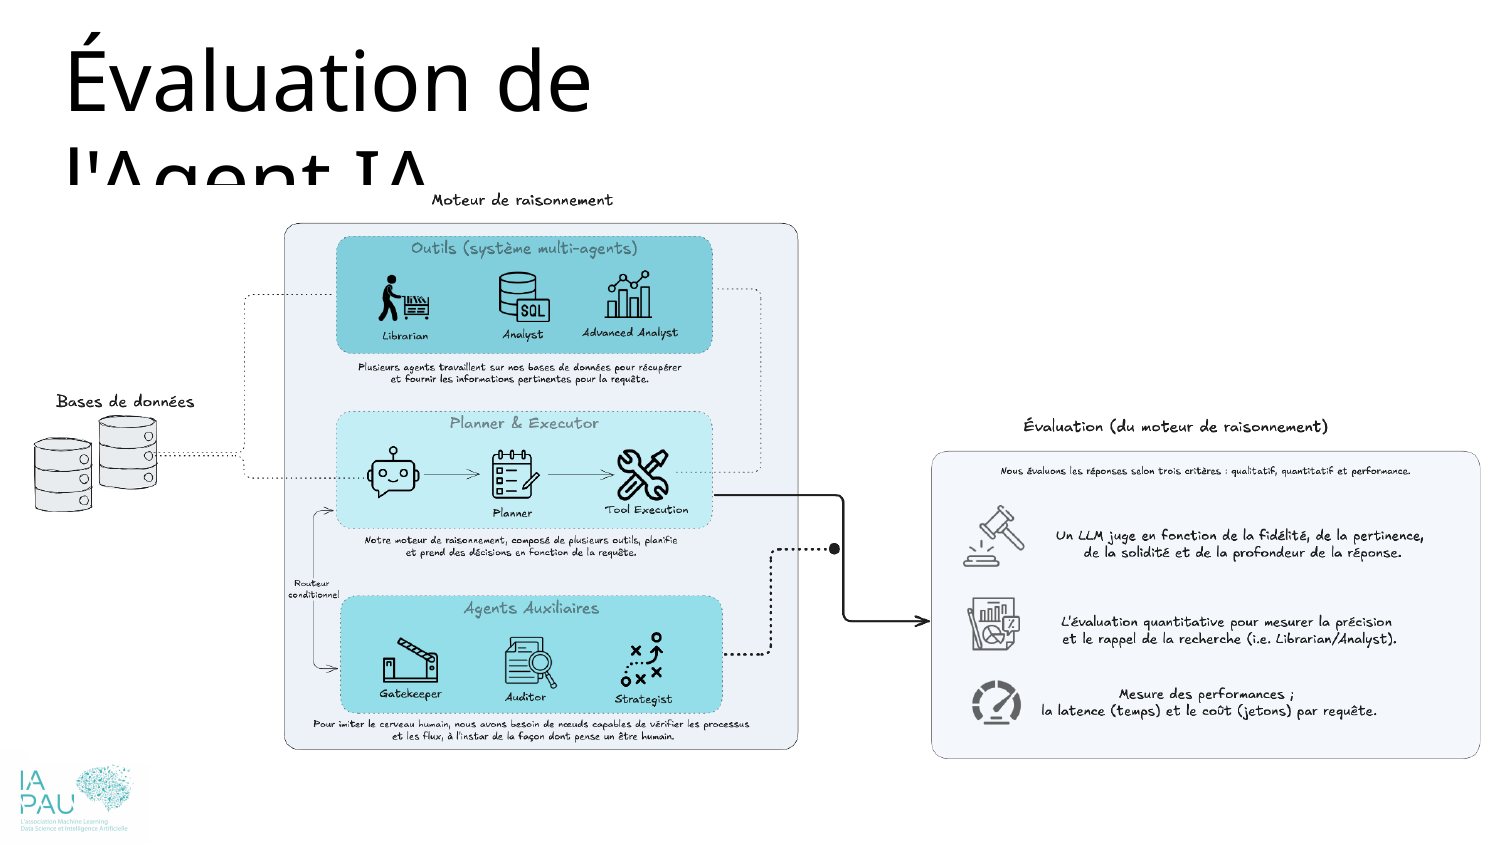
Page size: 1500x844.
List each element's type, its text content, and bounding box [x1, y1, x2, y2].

picture [0, 185, 1485, 844]
title Évaluation de l'Agent IA [48, 12, 828, 130]
